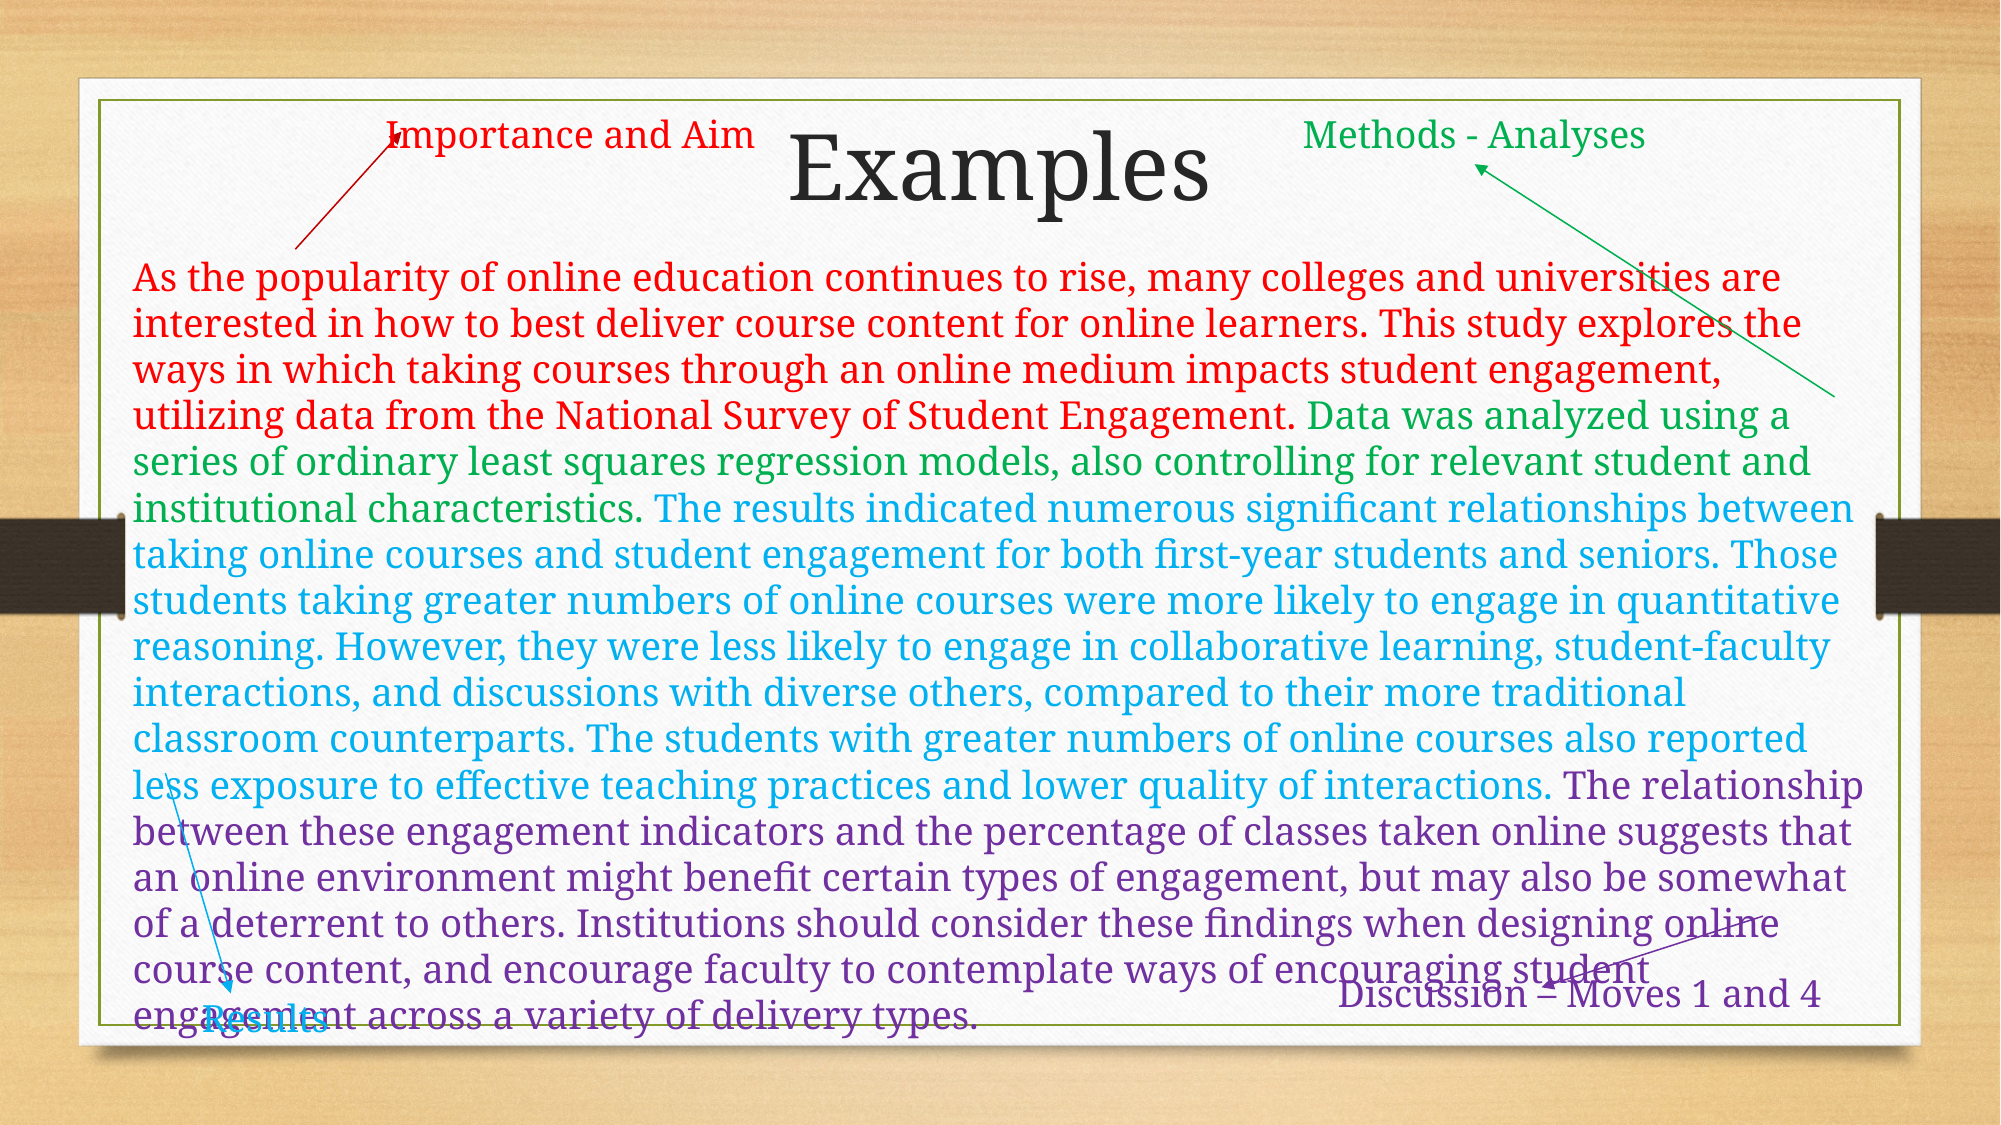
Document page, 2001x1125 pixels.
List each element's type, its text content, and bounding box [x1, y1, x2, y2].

title Examples [212, 57, 1788, 245]
text_box Results [187, 987, 344, 1048]
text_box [1474, 163, 1835, 398]
text_box Importance and Aim [370, 103, 771, 164]
text_box Discussion – Moves 1 and 4 [1322, 963, 1837, 1023]
list As the popularity of online education continues to rise, many colleges and universities are interested in how to best deliver course content for online learners. This study explores the ways in which taking courses through an online medium impacts student engagement, utilizing data from the National Survey of Student Engagement. Data was analyzed using a series of ordinary least squares regression models, also controlling for relevant student and institutional characteristics. The results indicated numerous significant relationships between taking online courses and student engagement for both first-year students and seniors. Those students taking greater numbers of online courses were more likely to engage in quantitative reasoning. However, they were less likely to engage in collaborative learning, student-faculty interactions, and discussions with diverse others, compared to their more traditional classroom counterparts. The students with greater numbers of online courses also reported less exposure to effective teaching practices and lower quality of interactions. The relationship between these engagement indicators and the percentage of classes taken online suggests that an online environment might benefit certain types of engagement, but may also be somewhat of a deterrent to others. Institutions should consider these findings when designing online course content, and encourage faculty to contemplate ways of encouraging student engagement across a variety of delivery types. [117, 245, 1892, 1050]
text_box Methods - Analyses [1287, 103, 1662, 164]
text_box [295, 131, 402, 250]
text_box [165, 772, 231, 994]
picture [0, 0, 2001, 1125]
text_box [1541, 915, 1764, 988]
